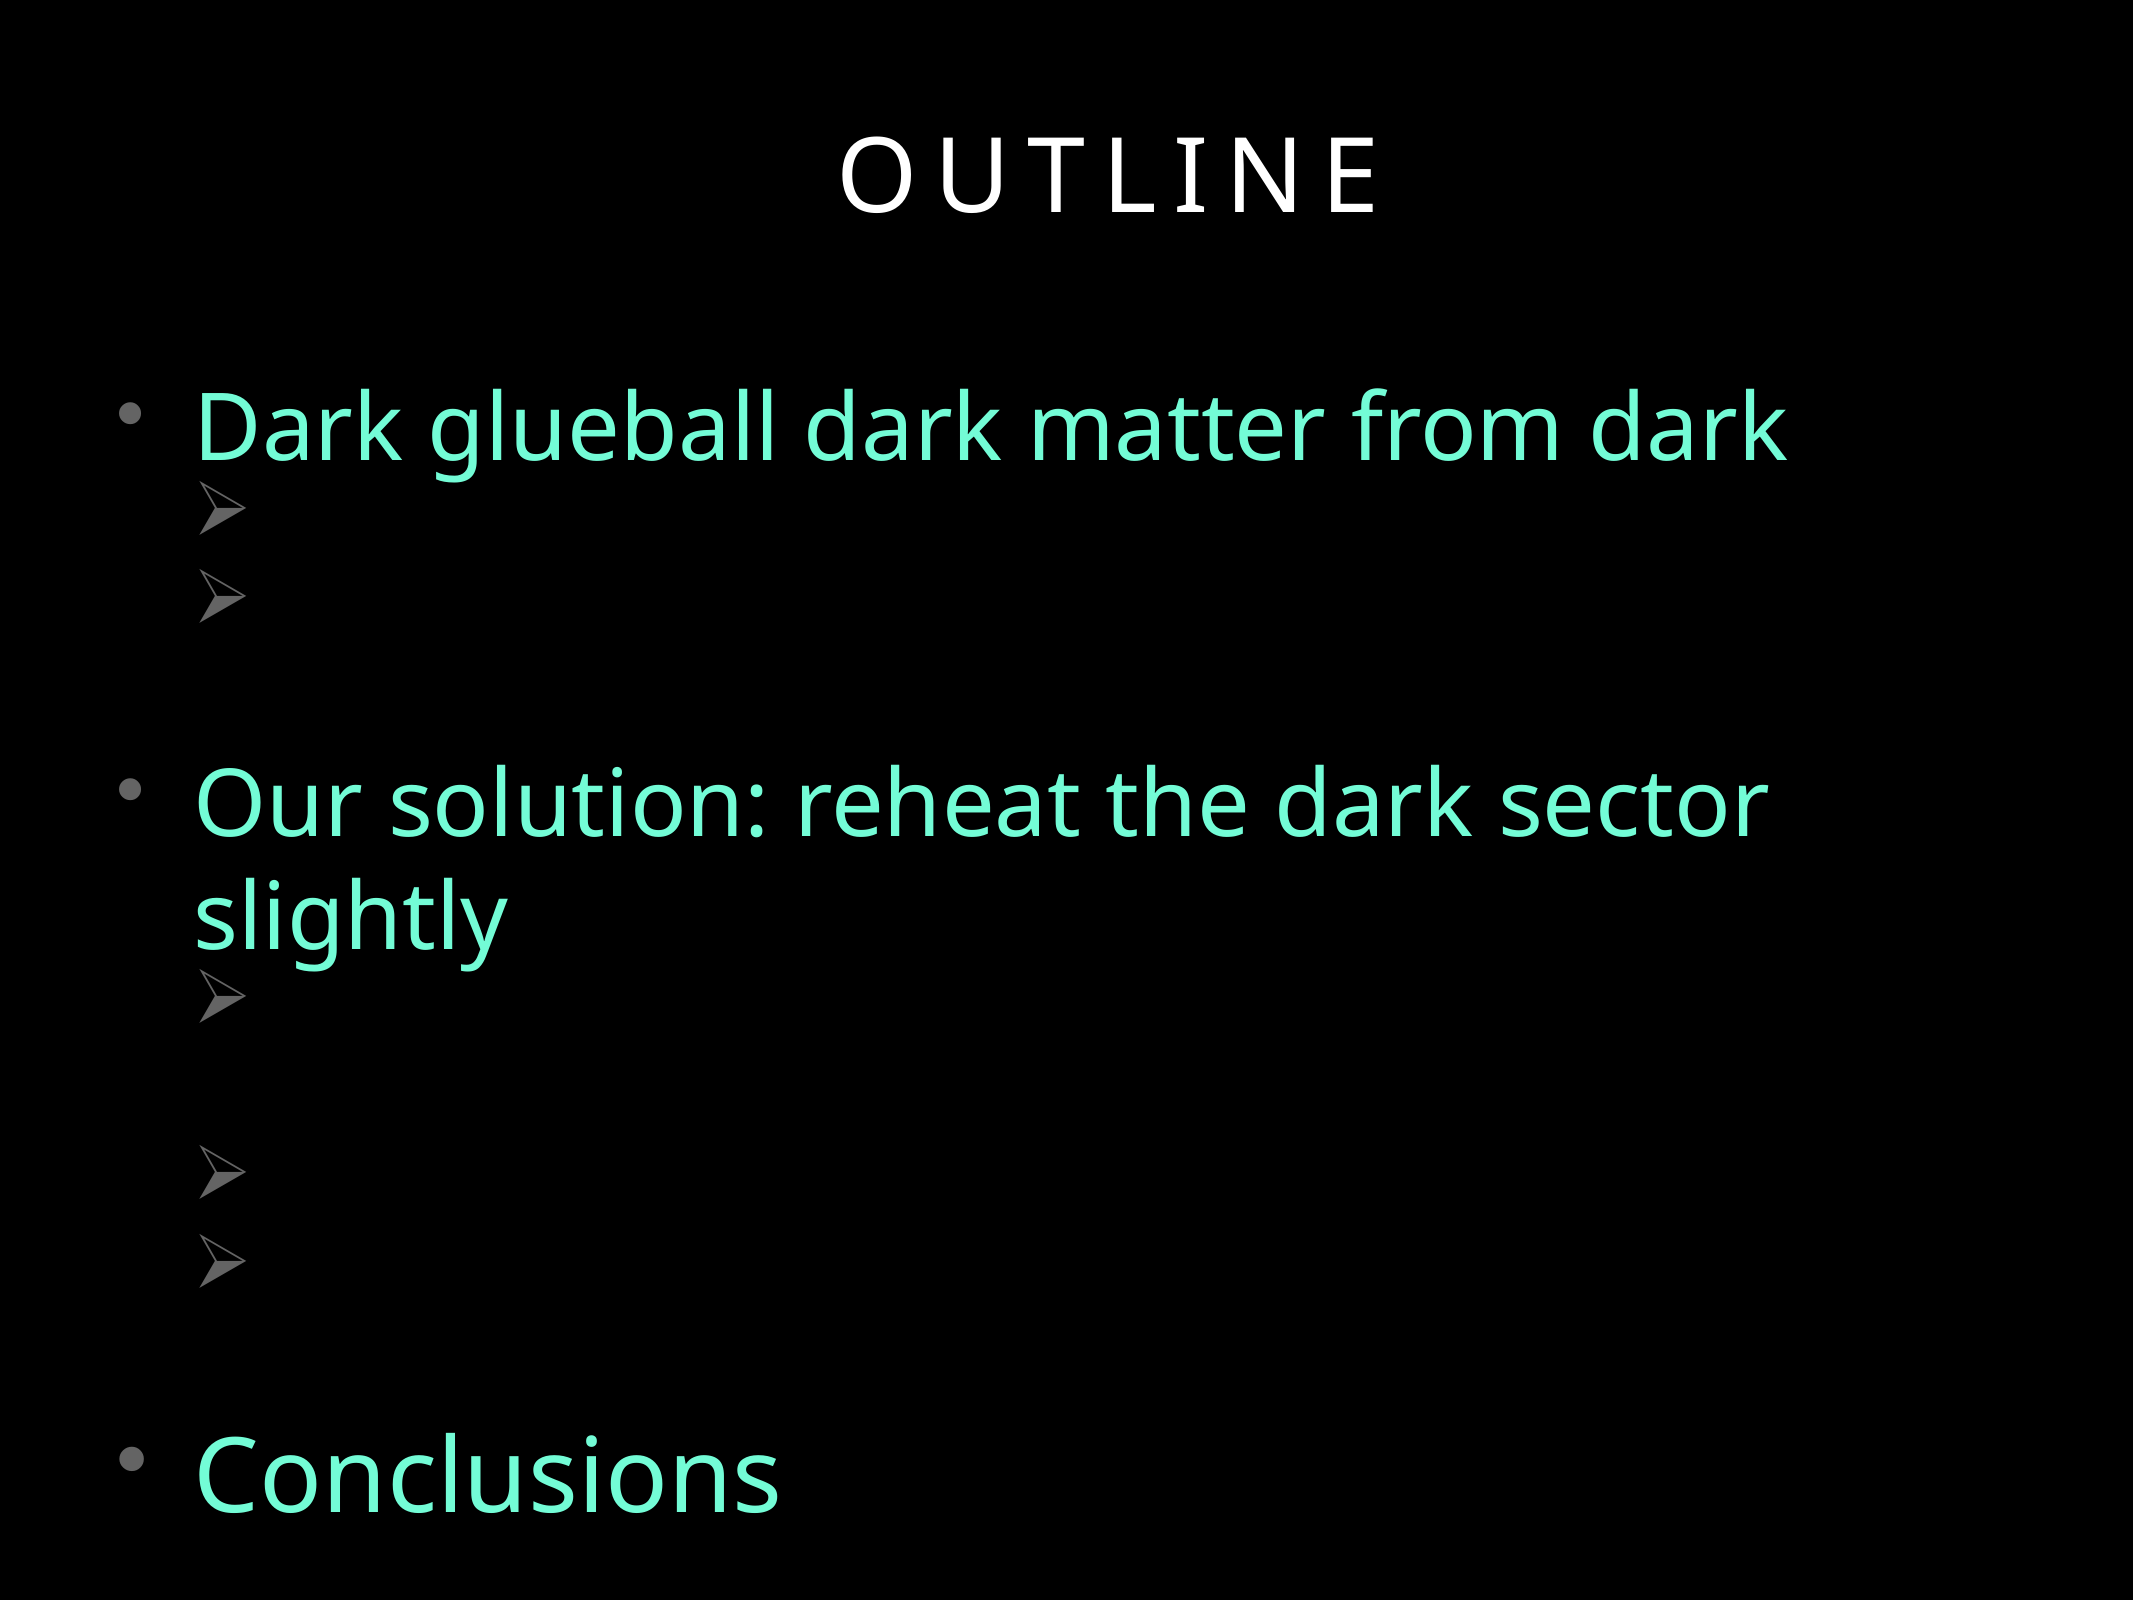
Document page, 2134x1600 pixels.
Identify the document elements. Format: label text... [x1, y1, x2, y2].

title Outline [107, 99, 2109, 334]
